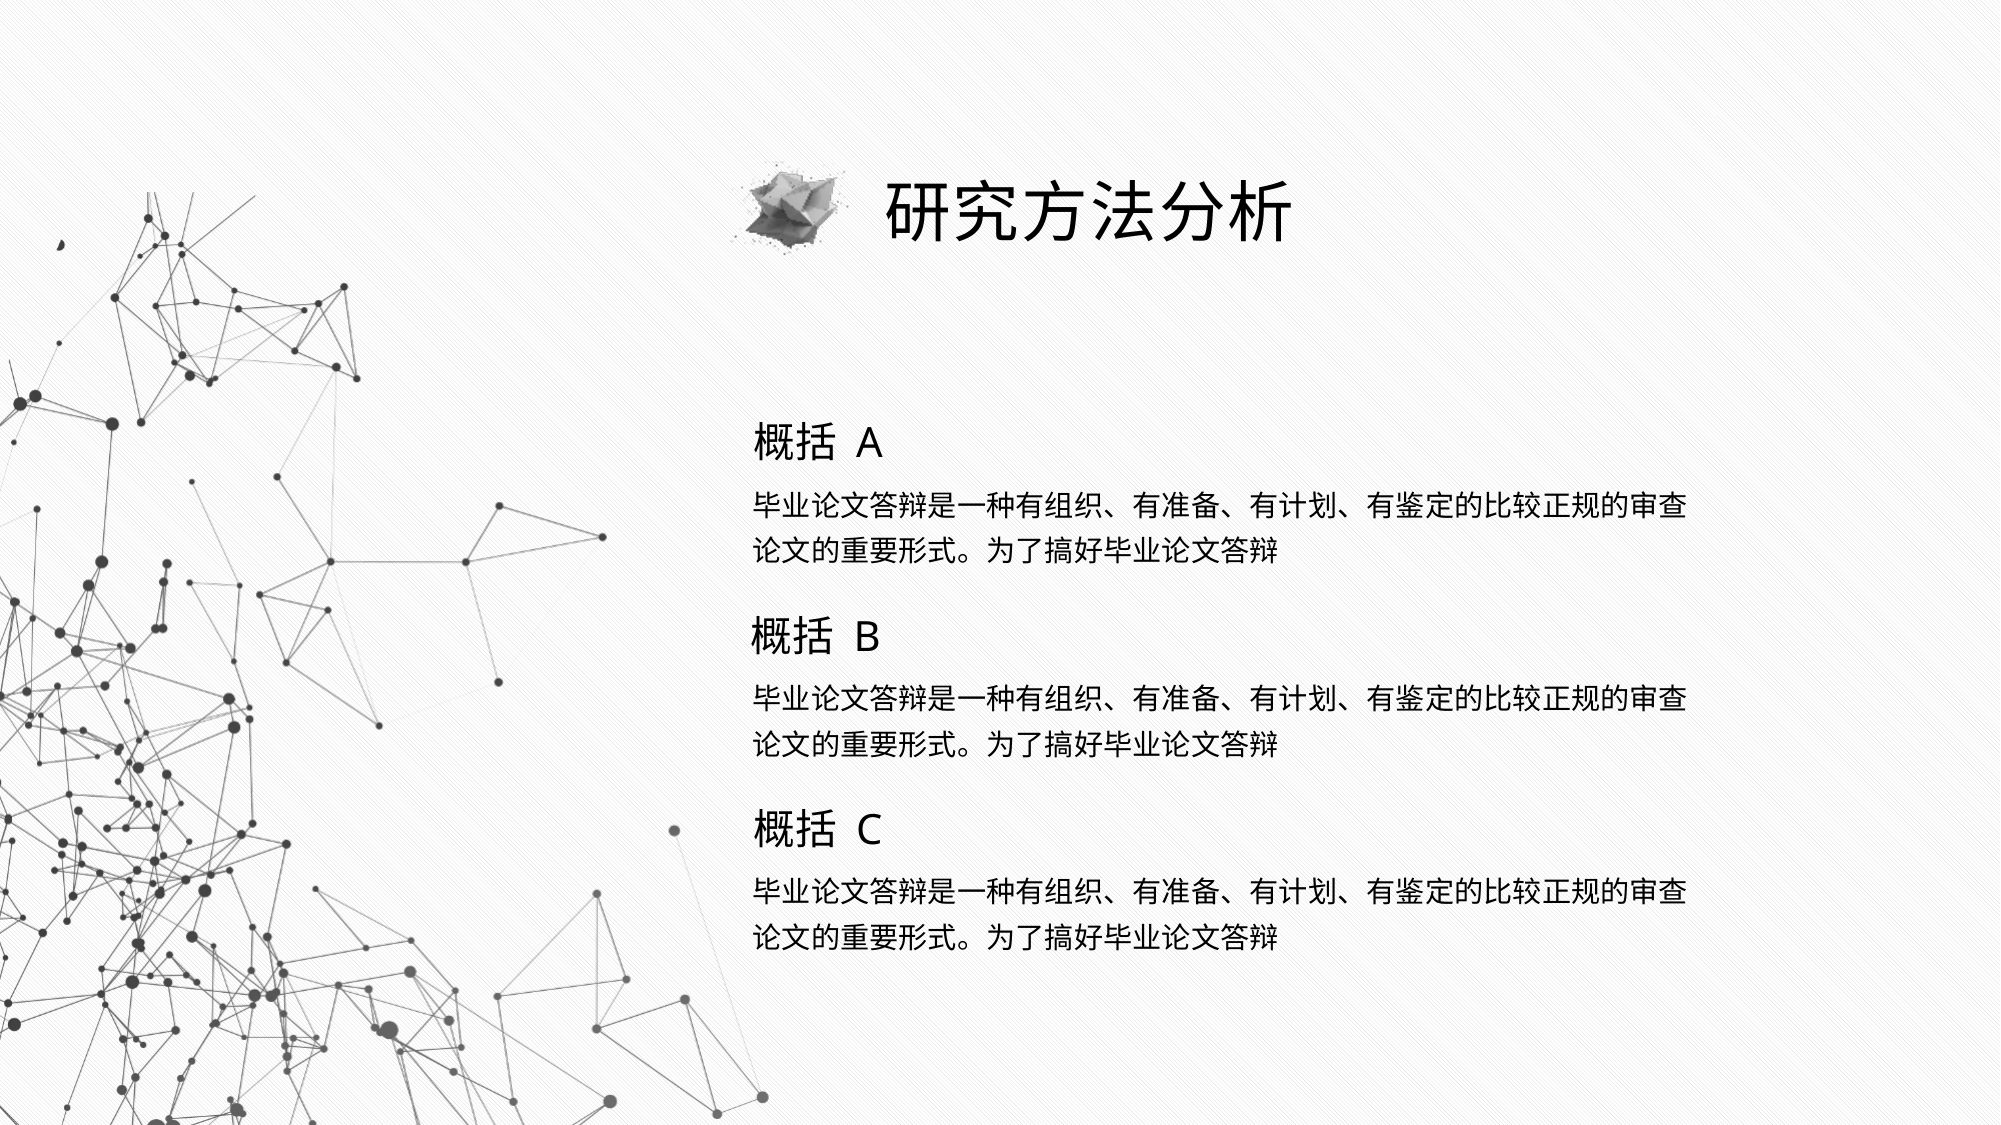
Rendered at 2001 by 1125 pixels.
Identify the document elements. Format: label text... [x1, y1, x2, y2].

text_box 毕业论文答辩是一种有组织、有准备、有计划、有鉴定的比较正规的审查论文的重要形式。为了搞好毕业论文答辩 [933, 468, 1713, 575]
text_box 研究方法分析 [869, 162, 1346, 258]
text_box 毕业论文答辩是一种有组织、有准备、有计划、有鉴定的比较正规的审查论文的重要形式。为了搞好毕业论文答辩 [933, 662, 1713, 769]
picture [0, 138, 933, 1125]
text_box 毕业论文答辩是一种有组织、有准备、有计划、有鉴定的比较正规的审查论文的重要形式。为了搞好毕业论文答辩 [933, 855, 1713, 962]
